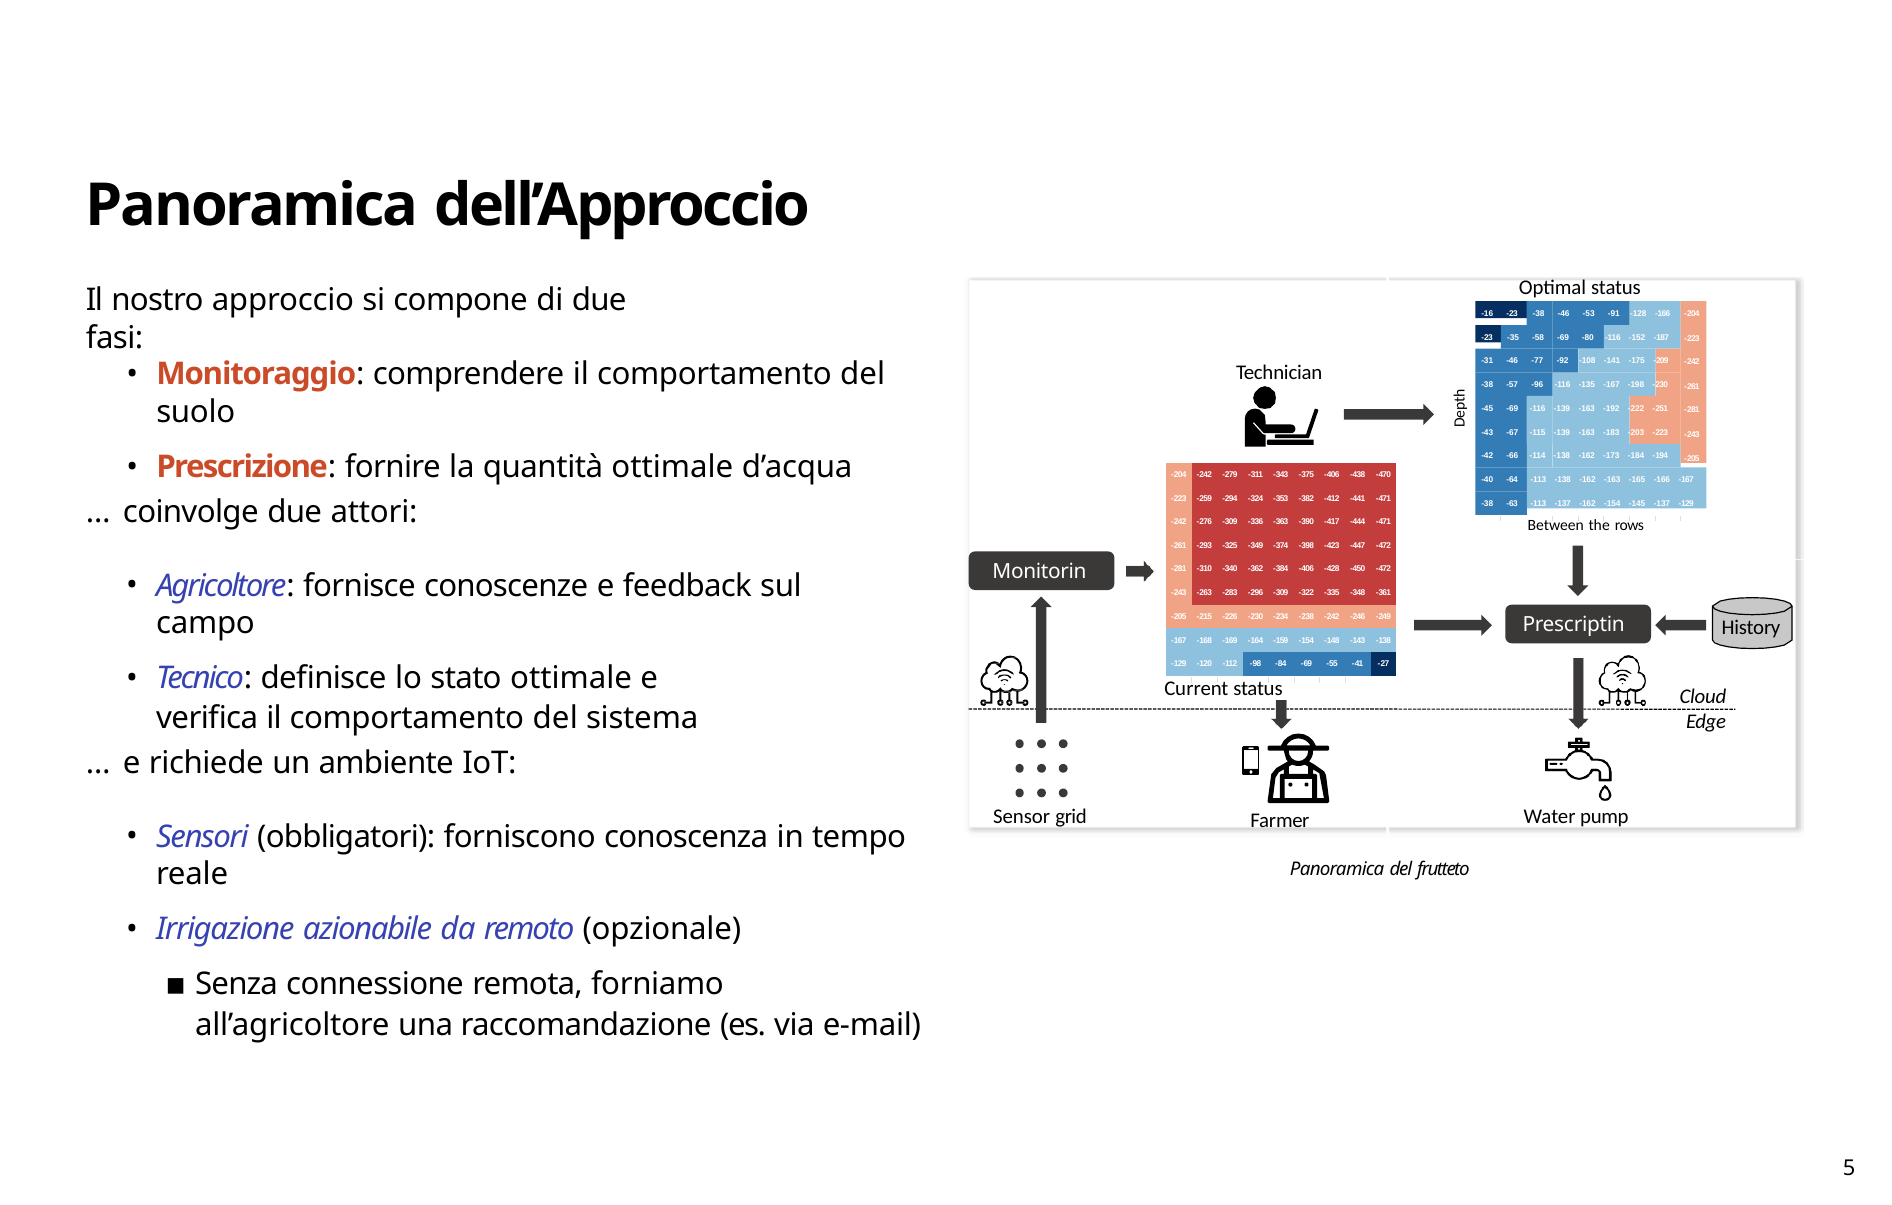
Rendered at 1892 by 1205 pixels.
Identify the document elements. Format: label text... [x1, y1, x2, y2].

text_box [1241, 403, 1589, 595]
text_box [1500, 324, 1681, 348]
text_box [1593, 477, 1646, 595]
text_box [1593, 443, 1681, 468]
text_box Il nostro approccio si compone di due fasi: [83, 277, 636, 355]
text_box … e richiede un ambiente IoT: Sensori (obbligatori): forniscono conoscenza in tempo reale Irrigazione azionabile da remoto (opzionale) Senza connessione remota, forniamo all’agricoltore una raccomandazione (es. via e-mail) [83, 740, 928, 1042]
text_box Optimal status [1516, 271, 1646, 275]
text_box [980, 386, 1469, 801]
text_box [1474, 372, 1681, 395]
slide_number 5 [1836, 1153, 1876, 1205]
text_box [1474, 395, 1681, 419]
text_box Panoramica del frutteto [1287, 854, 1474, 879]
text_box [1015, 596, 1794, 798]
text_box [964, 276, 1804, 838]
title Panoramica dell’Approccio [83, 89, 1130, 367]
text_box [1474, 348, 1681, 372]
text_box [1526, 300, 1681, 324]
text_box … coinvolge due attori: Agricoltore: fornisce conoscenze e feedback sul campo Tecnico: definisce lo stato ottimale e verifica il comportamento del sistema [83, 488, 862, 736]
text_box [1593, 419, 1681, 443]
text_box Monitoraggio: comprendere il comportamento del suolo Prescrizione: fornire la quantità ottimale d’acqua [124, 333, 894, 485]
